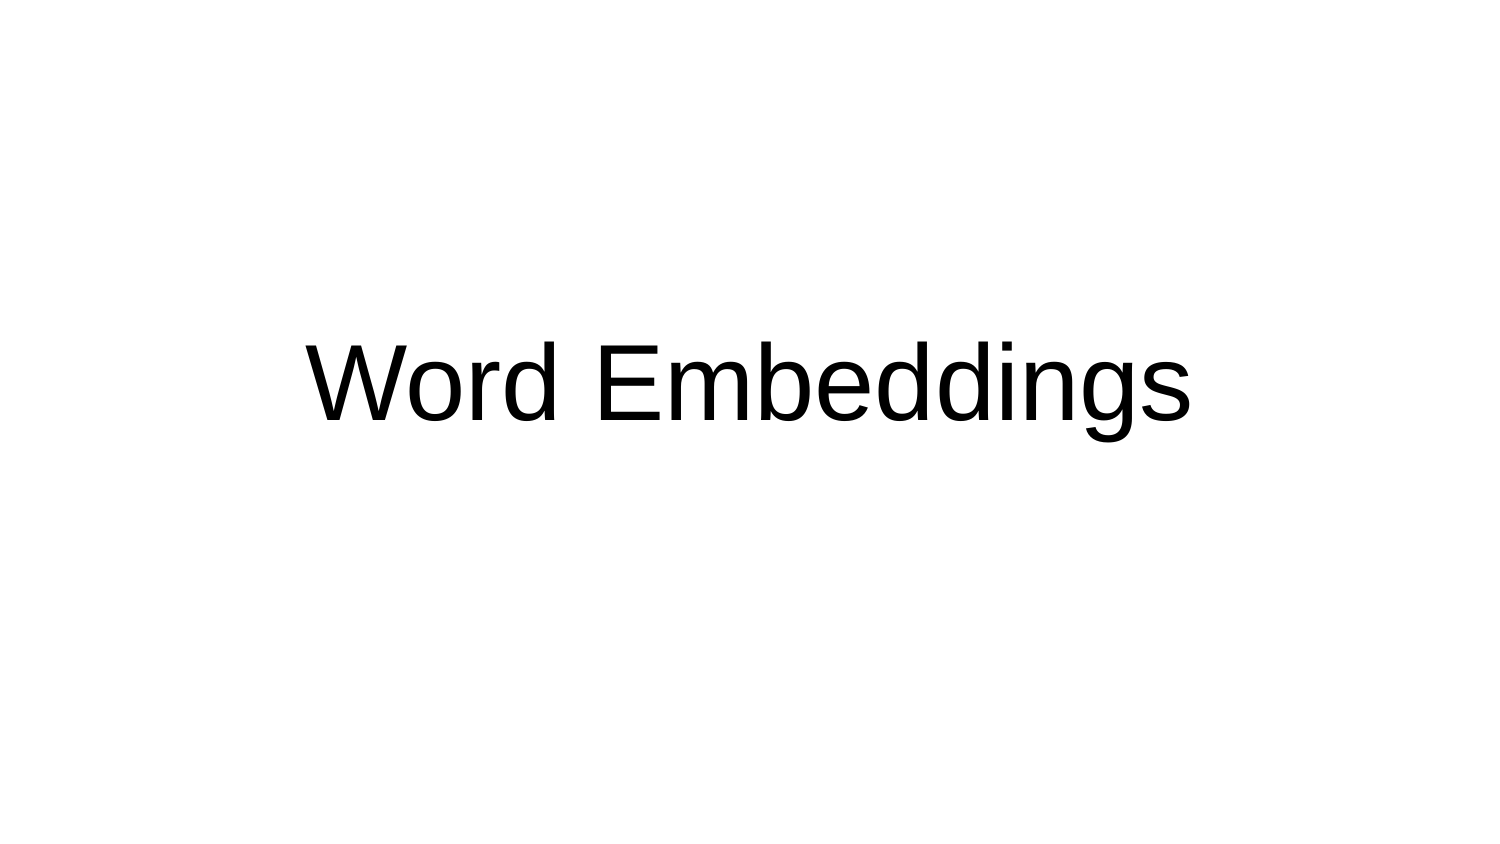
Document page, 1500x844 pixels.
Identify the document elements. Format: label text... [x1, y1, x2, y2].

title Word Embeddings [51, 122, 1449, 459]
